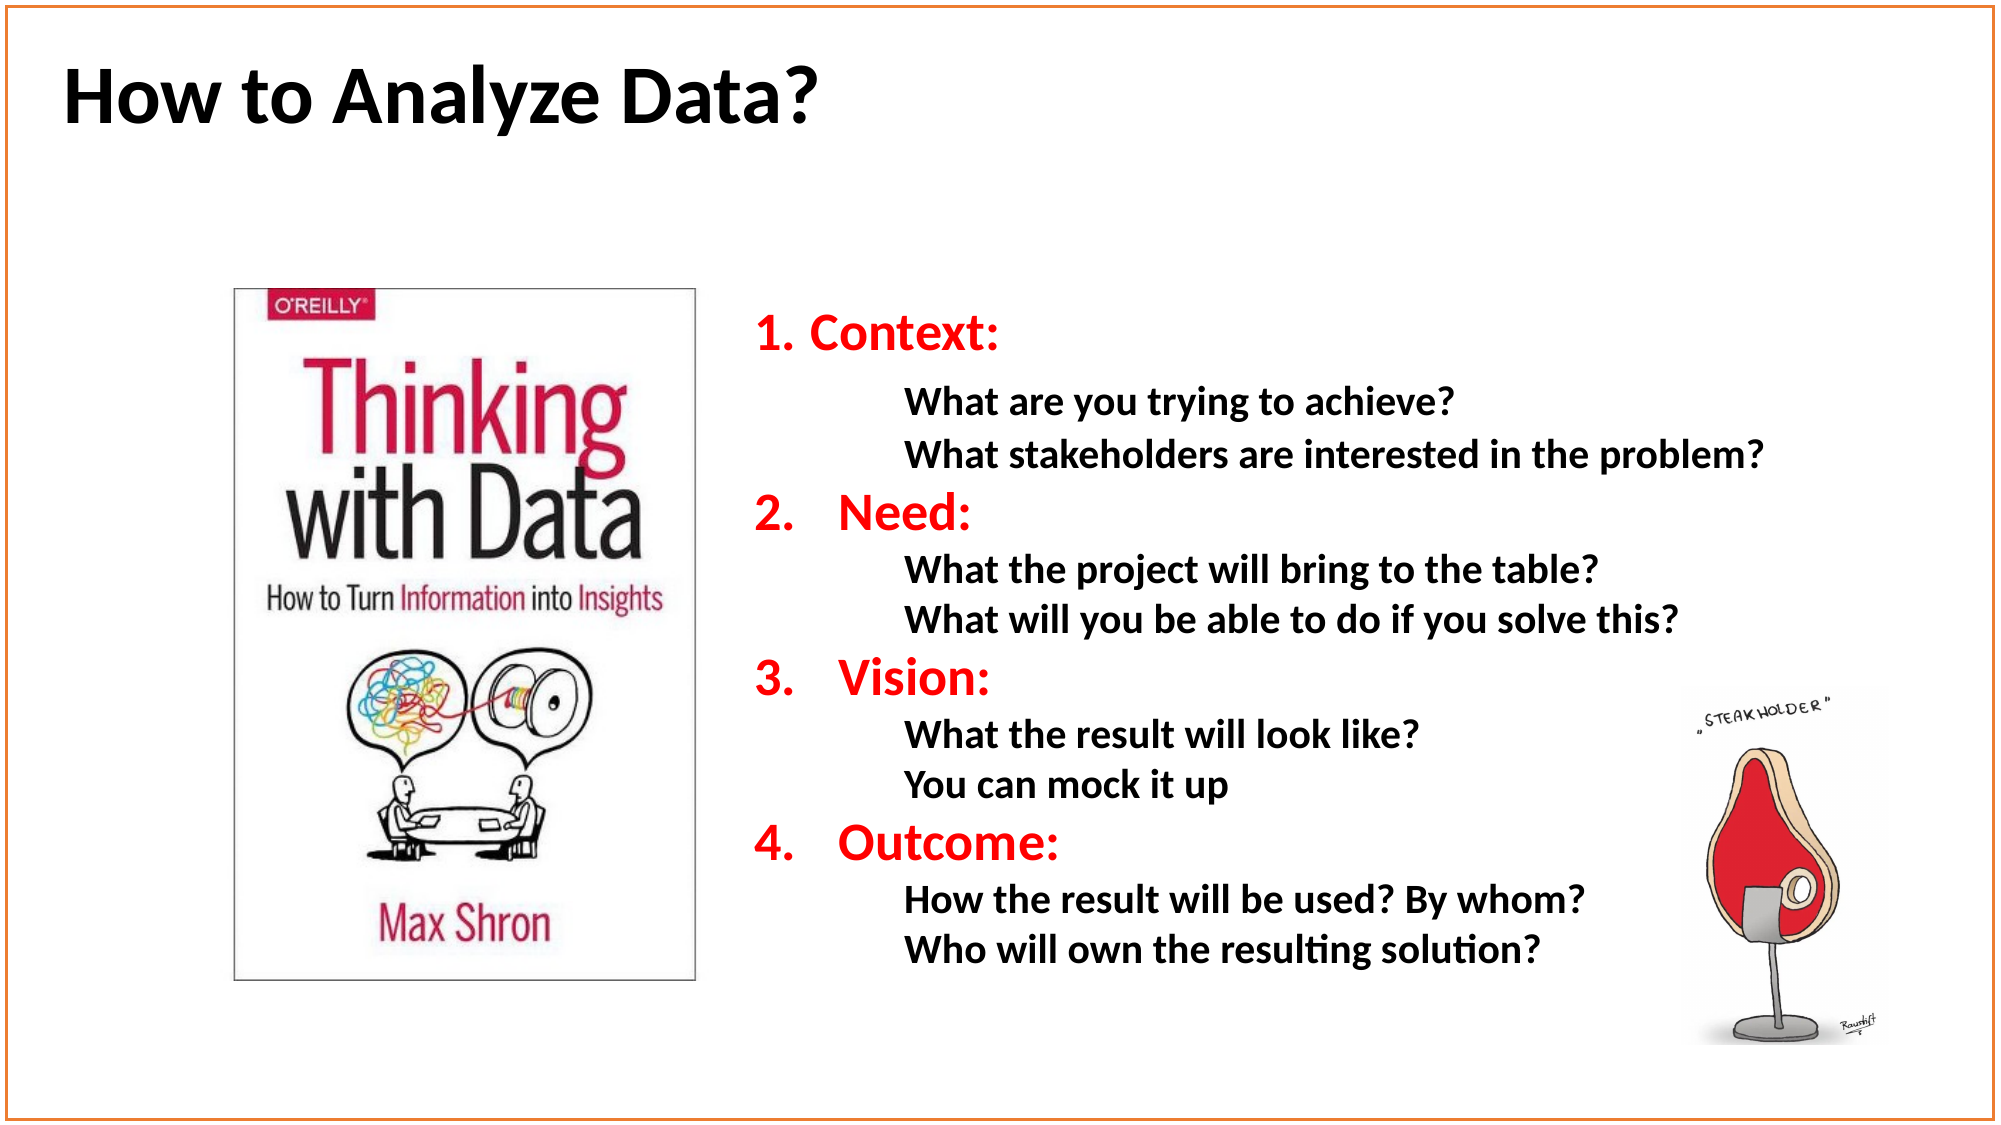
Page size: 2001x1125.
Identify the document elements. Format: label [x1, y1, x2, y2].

picture [1681, 686, 1889, 1045]
picture [119, 288, 811, 981]
text_box [5, 5, 1995, 1121]
